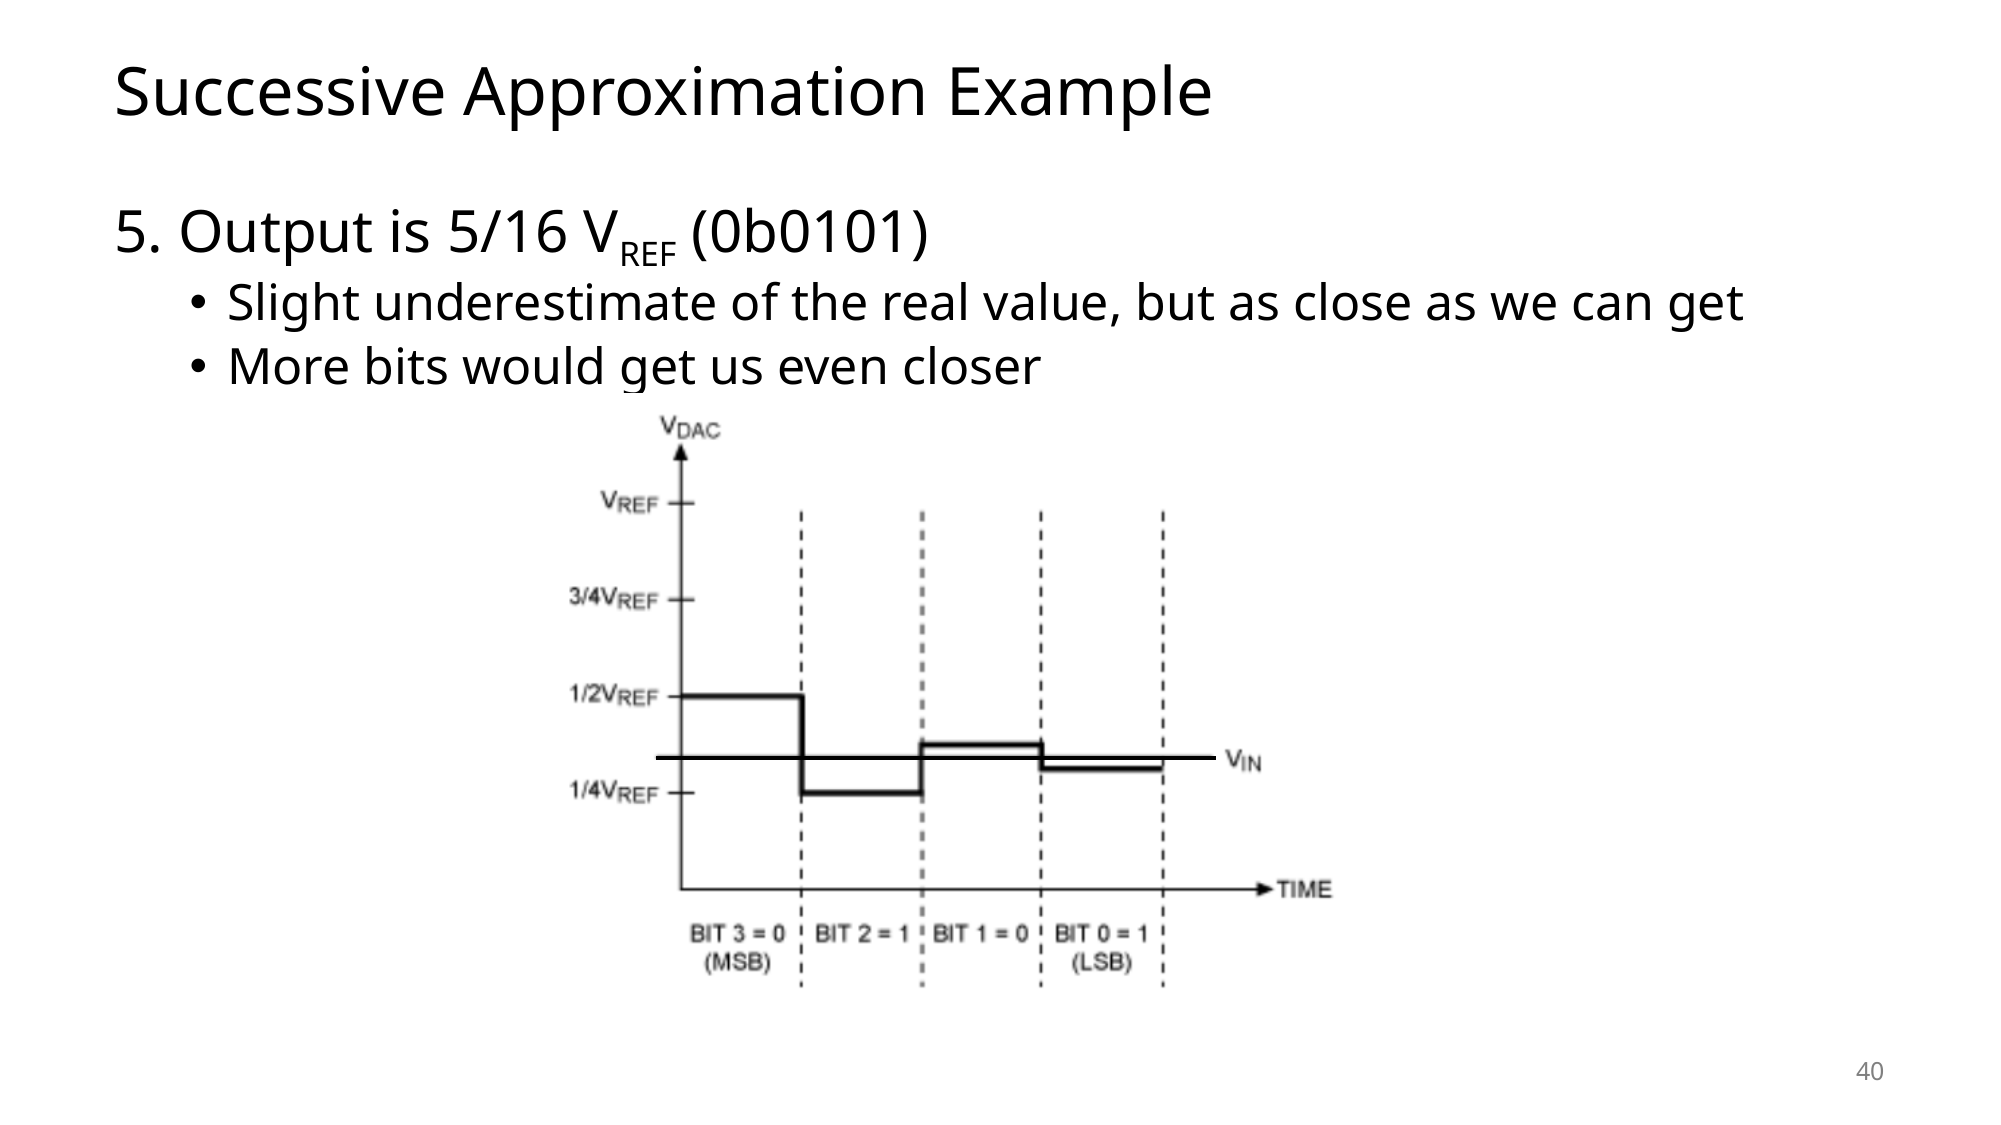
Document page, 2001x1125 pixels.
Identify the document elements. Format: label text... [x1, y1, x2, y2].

title Successive Approximation Example [99, 37, 1900, 150]
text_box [544, 393, 1354, 1011]
slide_number 40 [1749, 1042, 1900, 1103]
list 5. Output is 5/16 VREF (0b0101) Slight underestimate of the real value, but as close as we can get More bits would get us even closer [99, 187, 1900, 1013]
